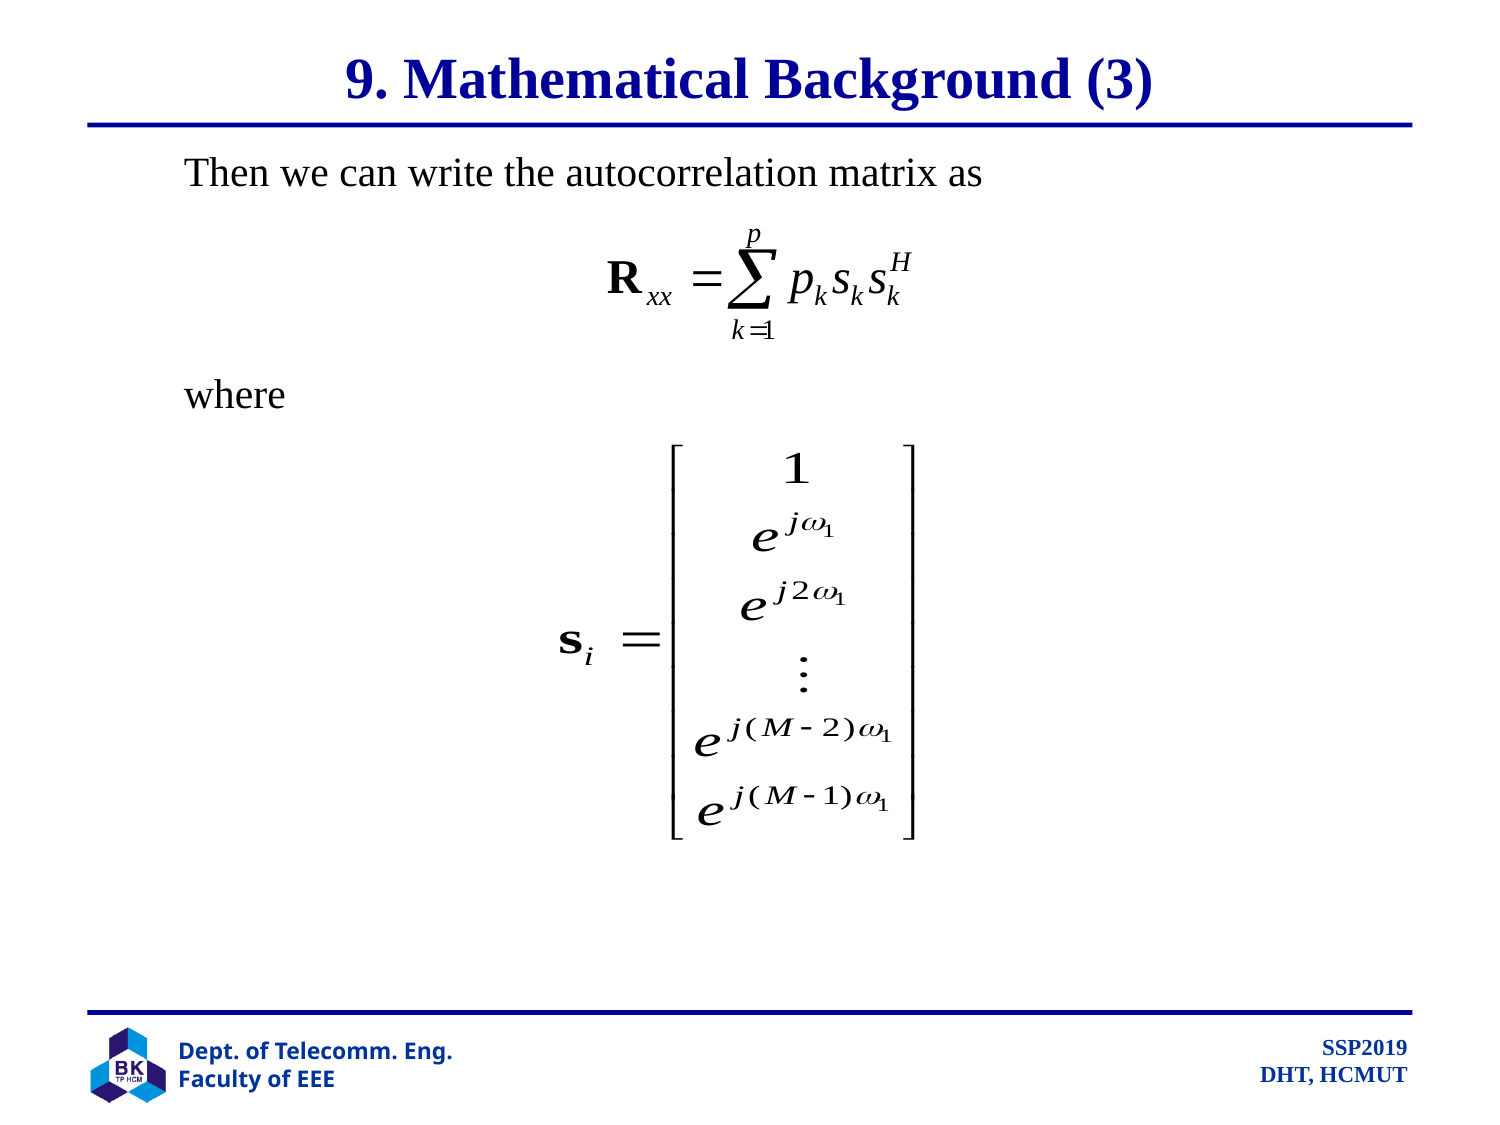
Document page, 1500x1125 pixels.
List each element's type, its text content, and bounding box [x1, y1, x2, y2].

title 9. Mathematical Background (3) [0, 37, 1500, 113]
list Then we can write the autocorrelation matrix as where [112, 137, 1388, 988]
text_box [599, 212, 924, 351]
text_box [549, 436, 938, 848]
picture [87, 1024, 169, 1125]
